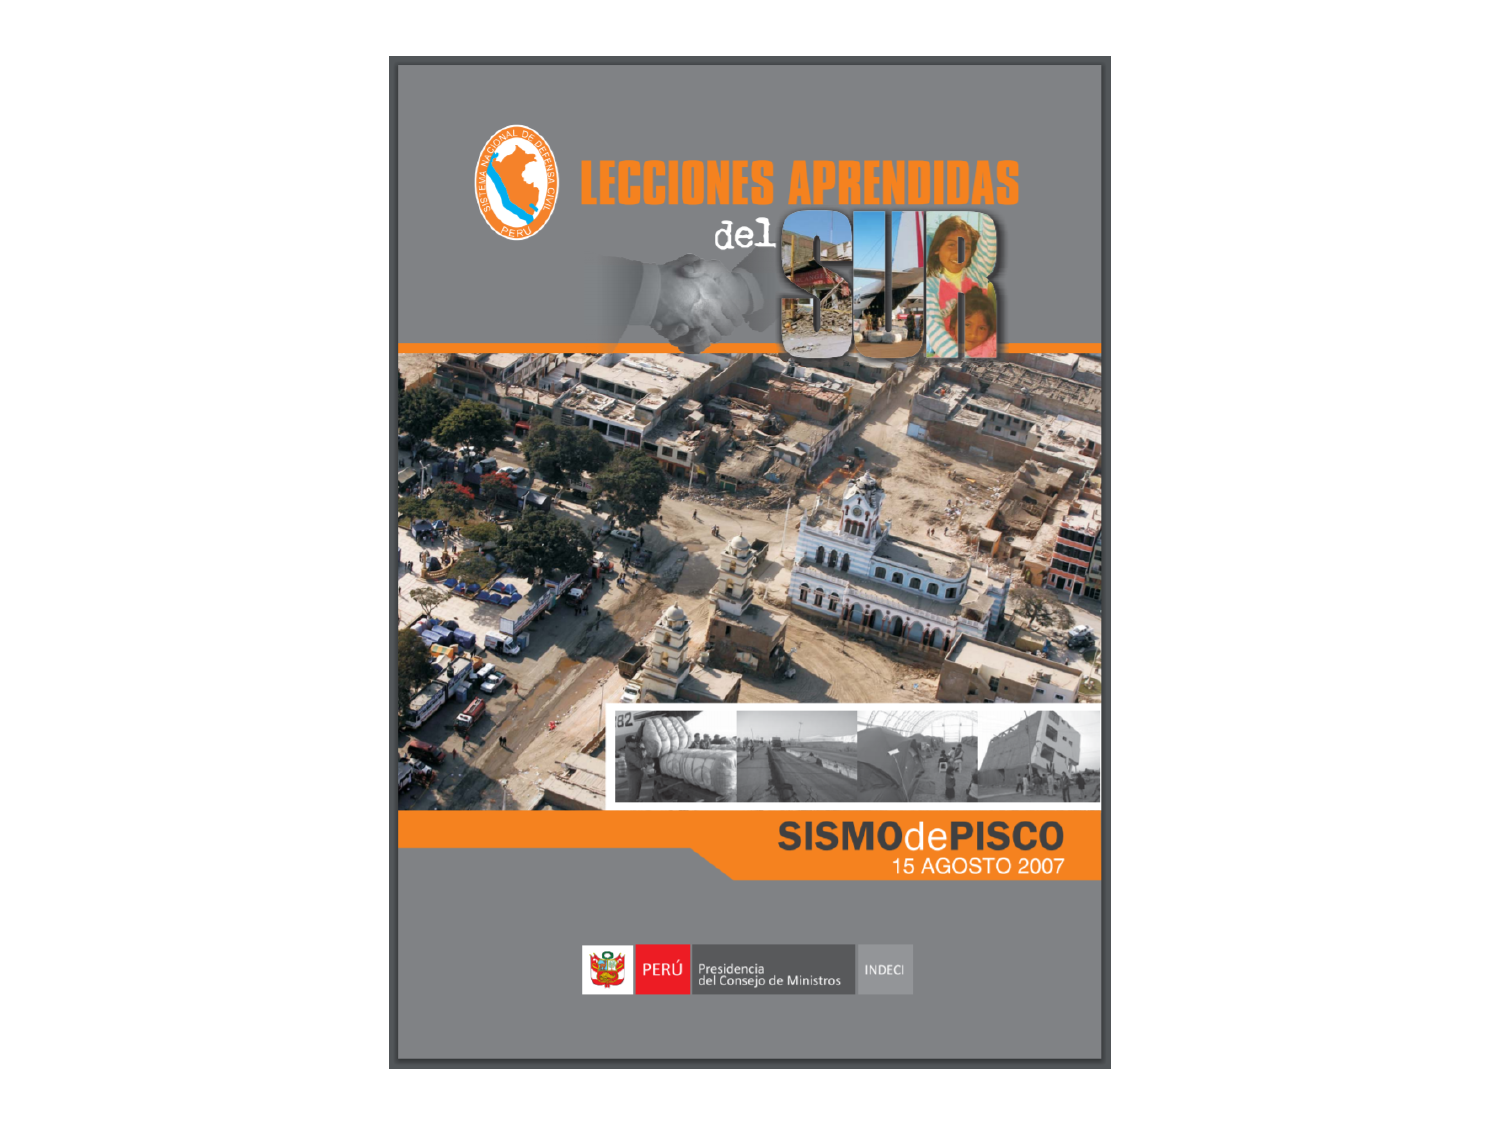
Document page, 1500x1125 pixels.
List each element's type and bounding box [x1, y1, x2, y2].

picture [389, 56, 1111, 1069]
